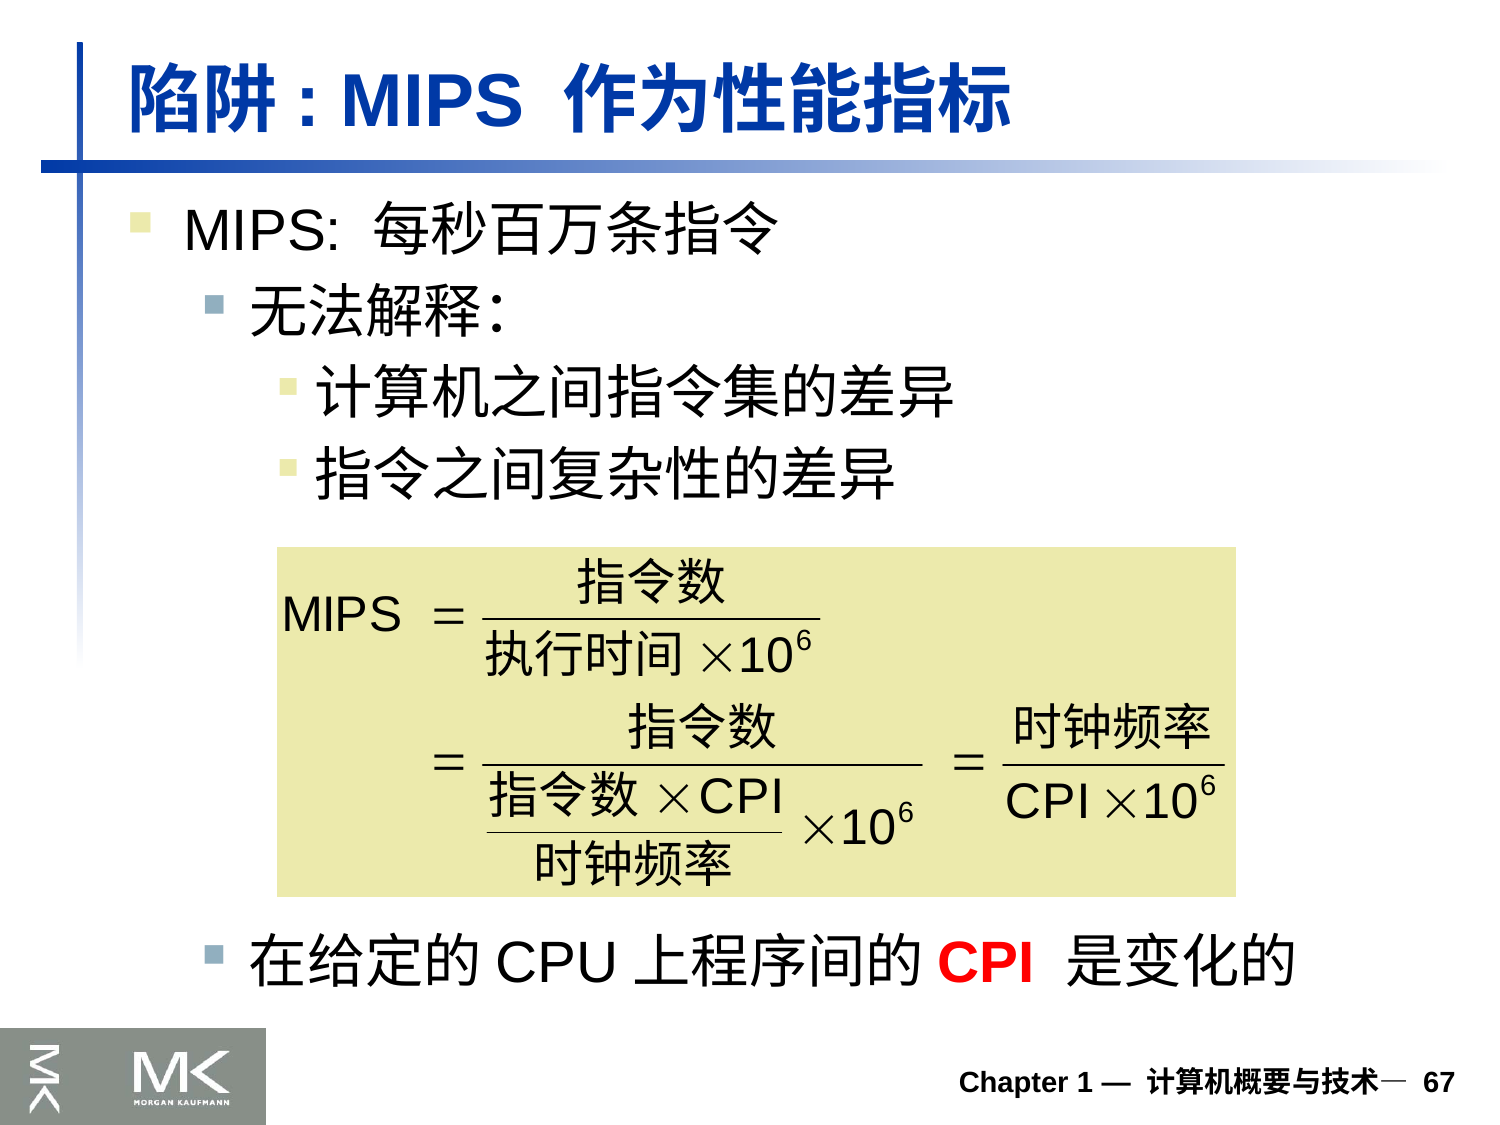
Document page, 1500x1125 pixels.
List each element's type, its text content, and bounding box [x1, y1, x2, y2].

picture [0, 1028, 266, 1125]
list MIPS: 每秒百万条指令 无法解释： 计算机之间指令集的差异 指令之间复杂性的差异 [111, 184, 1470, 528]
title 陷阱: MIPS 作为性能指标 [111, 0, 1468, 150]
footer Chapter 1 — 计算机概要与技术— 67 [277, 1046, 1471, 1106]
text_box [276, 546, 1236, 898]
text_box 在给定的CPU上程序间的CPI 是变化的 [112, 916, 1469, 1012]
